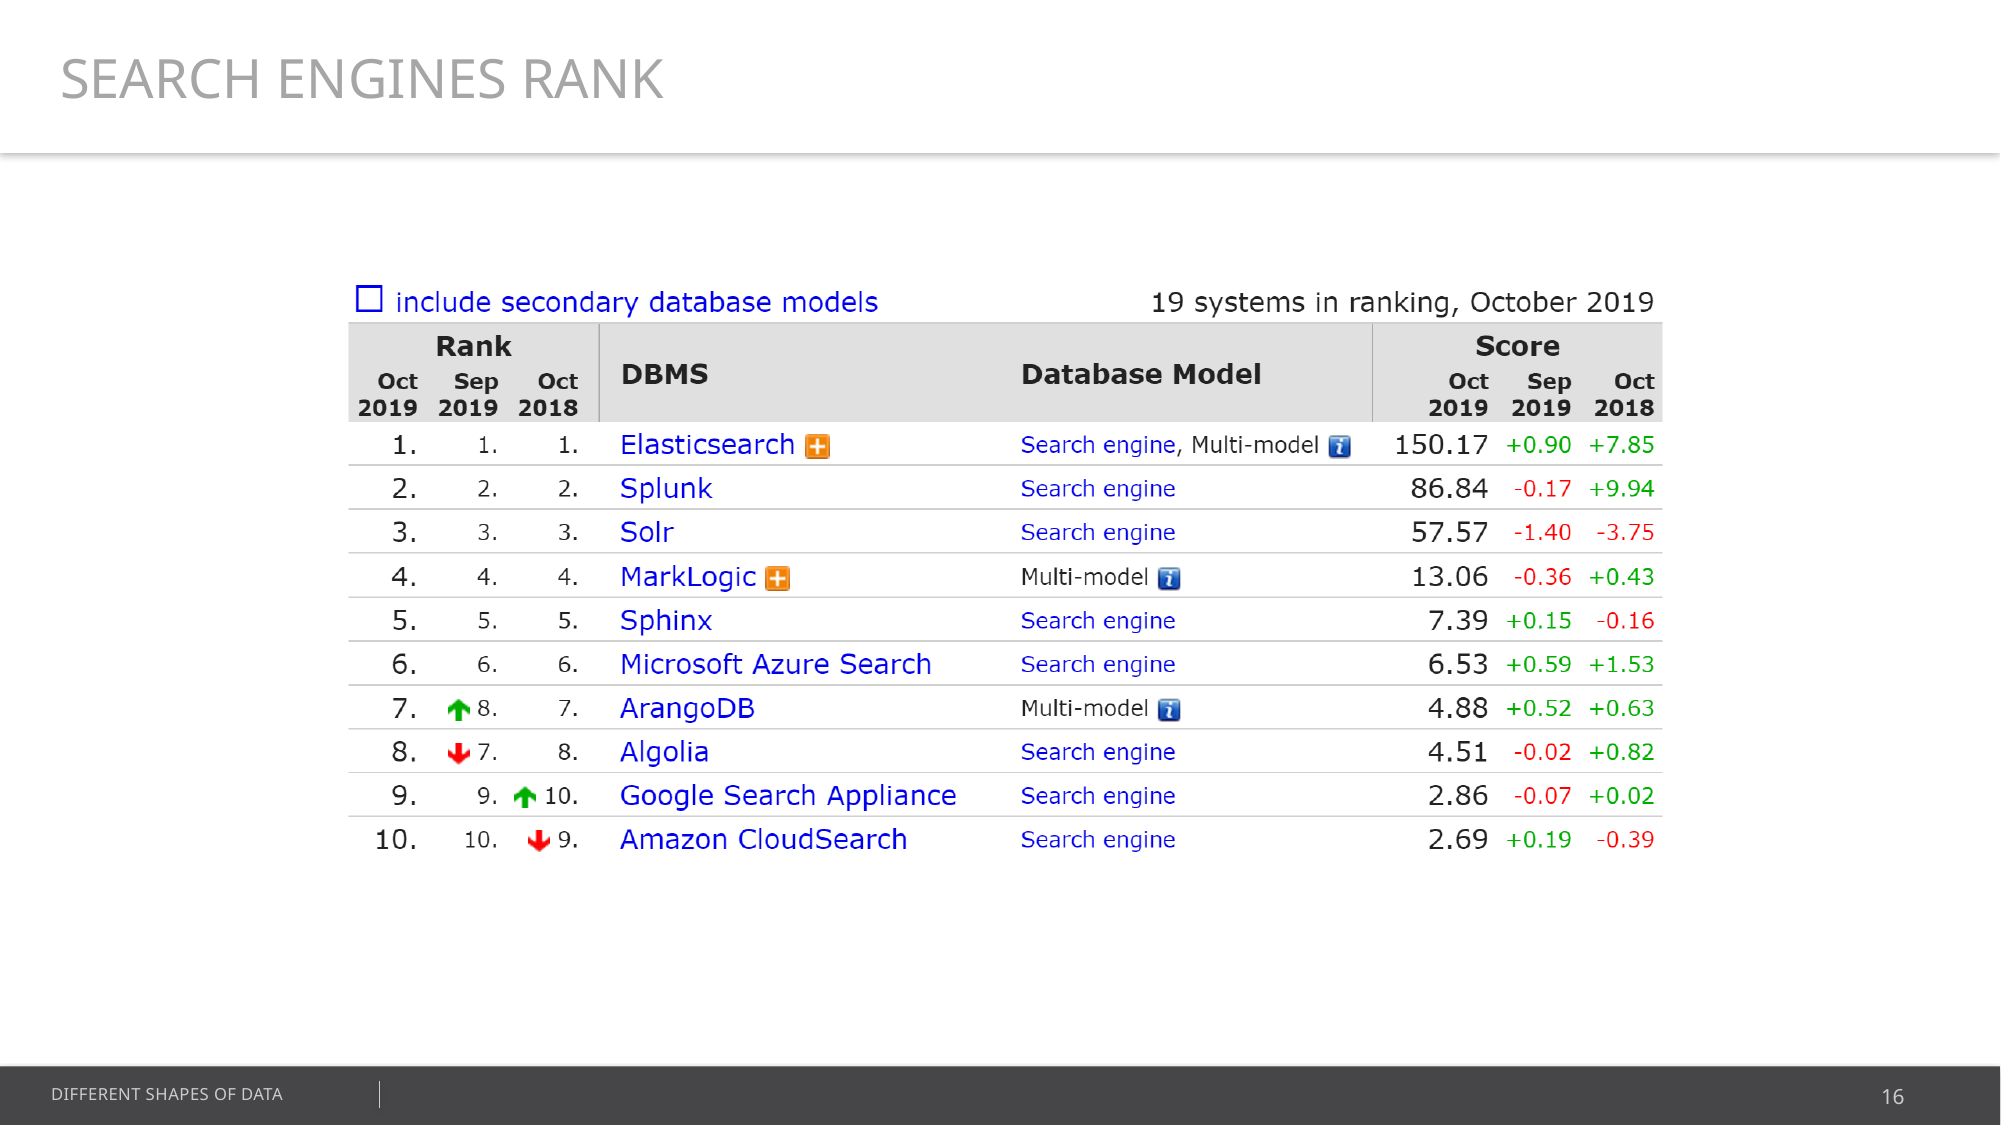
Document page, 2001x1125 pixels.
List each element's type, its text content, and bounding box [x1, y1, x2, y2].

list SEARCH ENGINES RANK [0, 0, 2000, 153]
picture [334, 266, 1666, 858]
